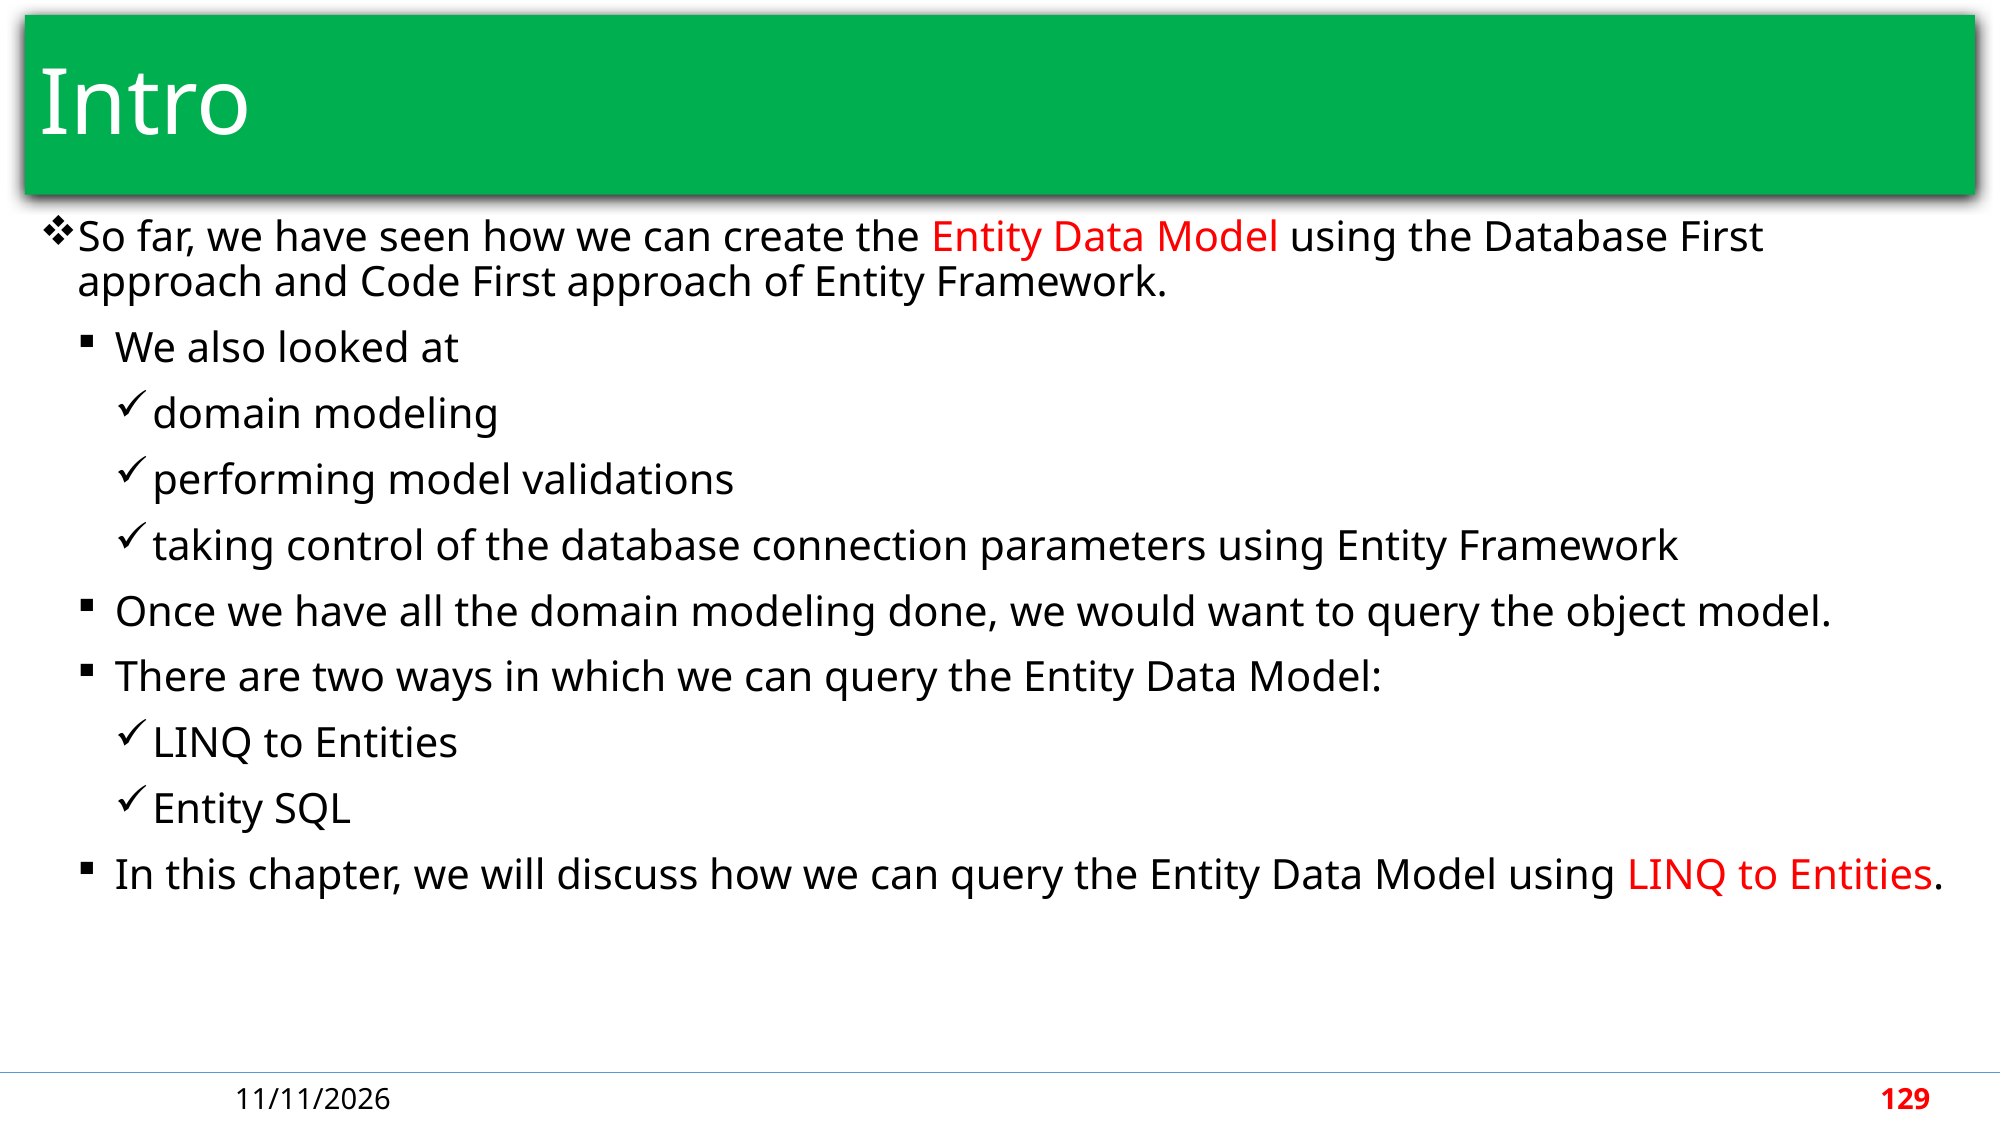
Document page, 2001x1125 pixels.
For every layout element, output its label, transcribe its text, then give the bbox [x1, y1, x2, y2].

list So far, we have seen how we can create the Entity Data Model using the Database First approach and Code First approach of Entity Framework. We also looked at domain modeling performing model validations taking control of the database connection parameters using Entity Framework Once we have all the domain modeling done, we would want to query the object model. There are two ways in which we can query the Entity Data Model: LINQ to Entities Entity SQL In this chapter, we will discuss how we can query the Entity Data Model using LINQ to Entities. [24, 208, 1975, 1063]
title Intro [24, 14, 1975, 195]
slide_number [220, 1072, 671, 1115]
slide_number 129 [1495, 1072, 1946, 1115]
